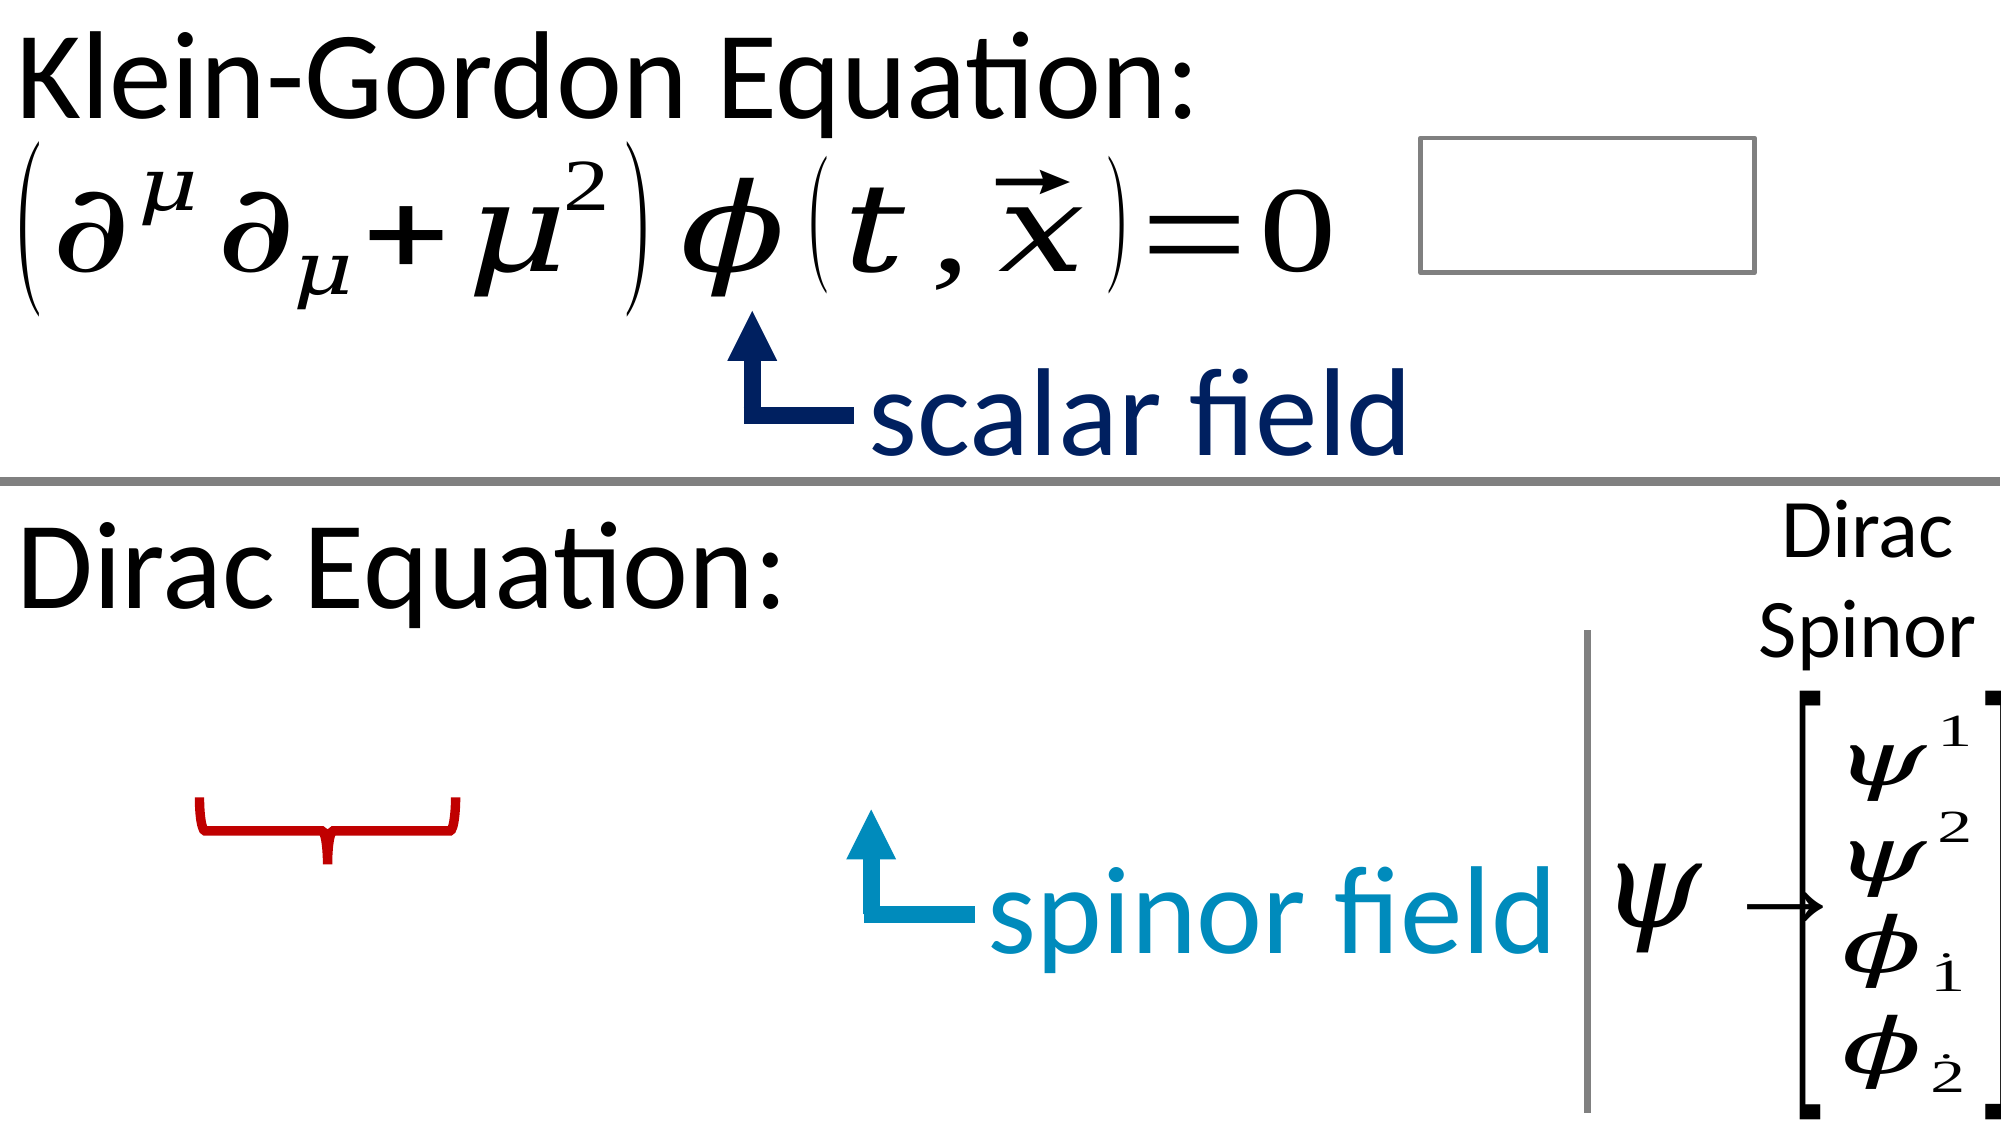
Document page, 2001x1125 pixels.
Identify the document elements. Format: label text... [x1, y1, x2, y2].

text_box [198, 797, 457, 865]
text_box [743, 310, 1442, 490]
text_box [864, 809, 1574, 989]
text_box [1587, 466, 2000, 1122]
text_box Dirac Equation: [1, 486, 879, 642]
text_box Klein-Gordon Equation: [1, 0, 1827, 152]
